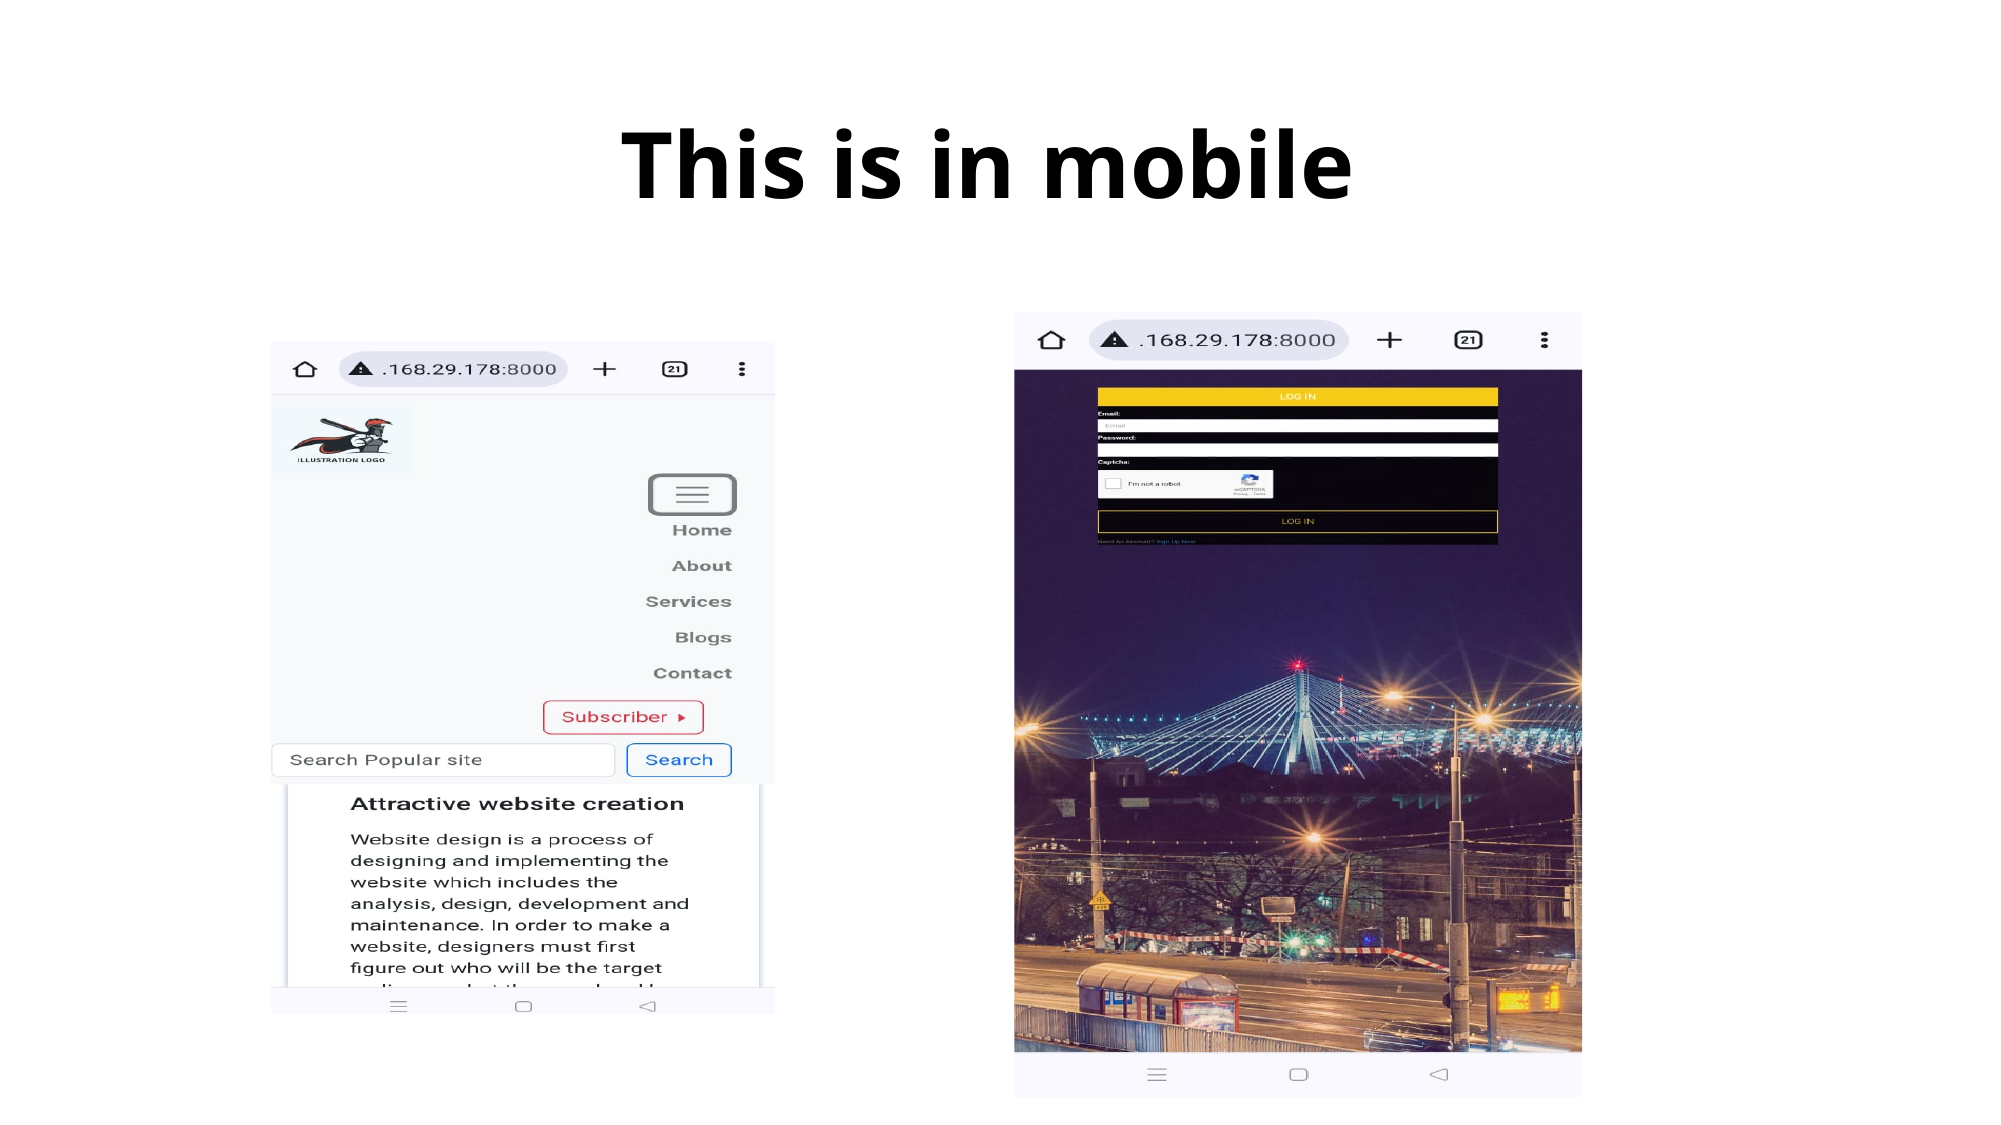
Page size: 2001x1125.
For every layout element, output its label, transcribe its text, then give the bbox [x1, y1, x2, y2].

title This is in mobile [137, 59, 1863, 278]
picture [1014, 312, 1583, 1097]
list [271, 341, 775, 1014]
